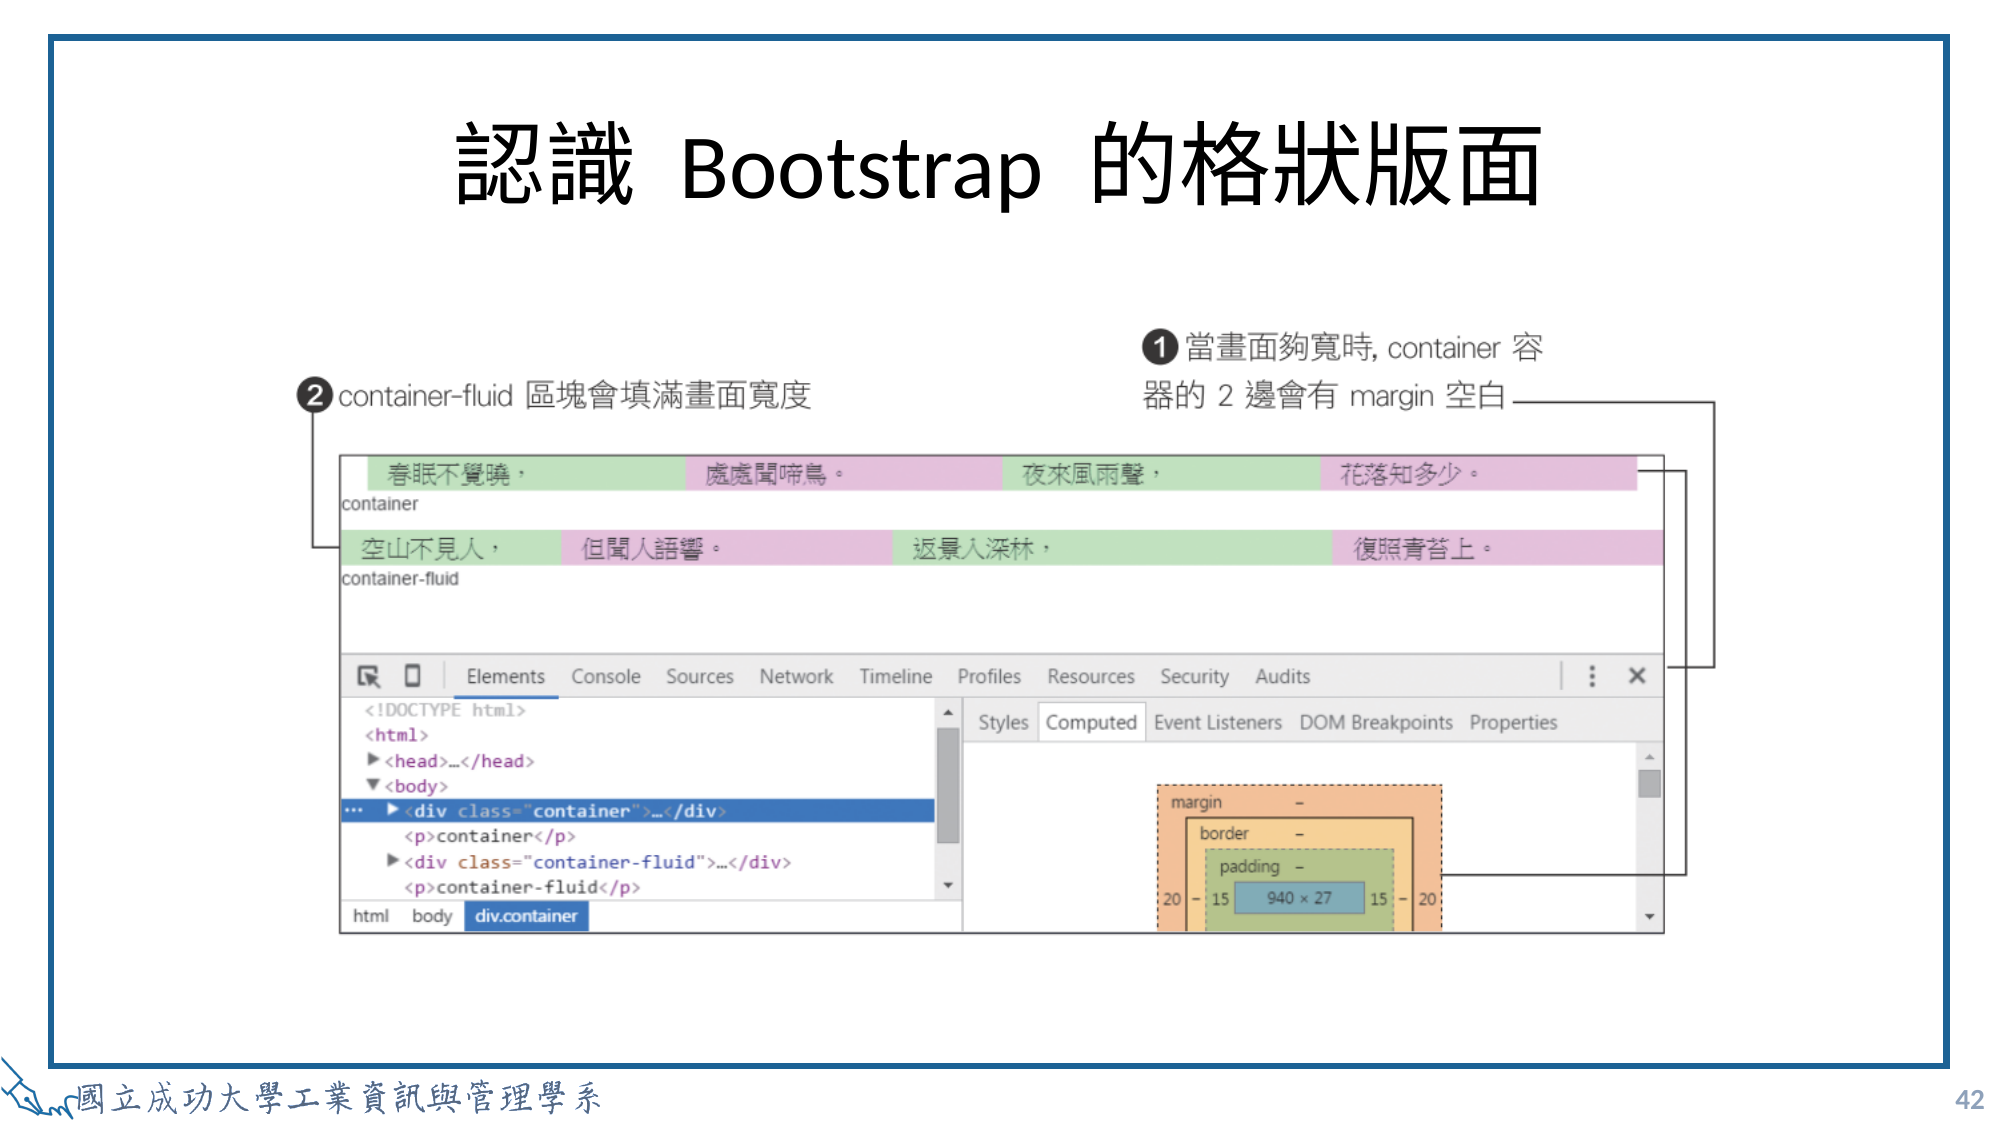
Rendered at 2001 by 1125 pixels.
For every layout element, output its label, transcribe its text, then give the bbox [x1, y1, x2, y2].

picture [0, 1049, 80, 1125]
slide_number 42 [1550, 1067, 2000, 1125]
picture [291, 326, 1721, 942]
title 認識 Bootstrap 的格狀版面 [137, 59, 1863, 278]
